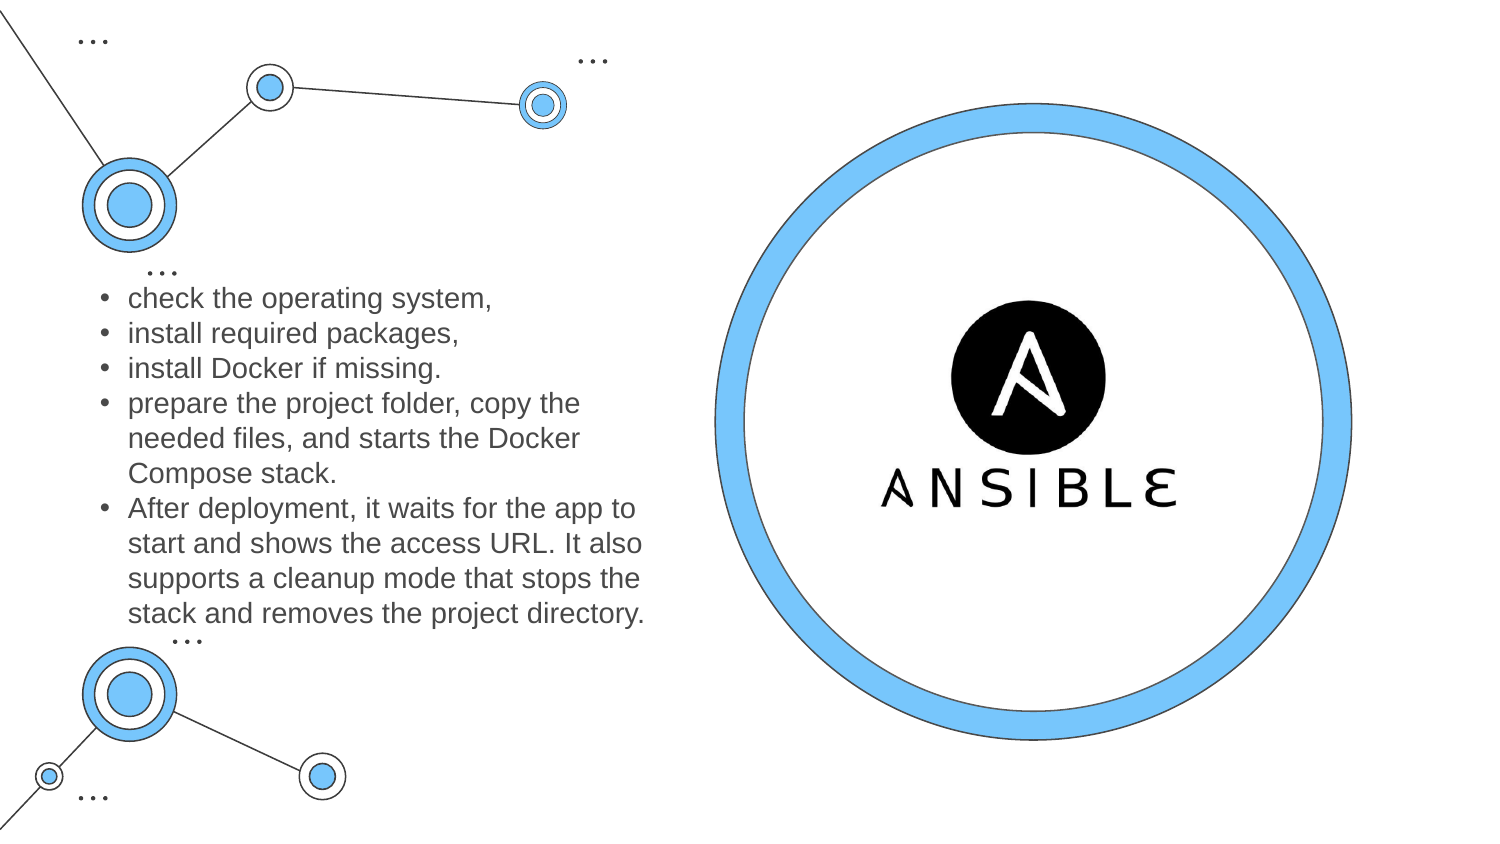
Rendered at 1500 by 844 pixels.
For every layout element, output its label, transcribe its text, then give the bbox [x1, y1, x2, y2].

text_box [714, 103, 1352, 741]
picture [793, 245, 1265, 599]
subtitle check the operating system, install required packages, install Docker if missing. prepare the project folder, copy the needed files, and starts the Docker Compose stack. After deployment, it waits for the app to start and shows the access URL. It also supports a cleanup mode that stops the stack and removes the project directory. [84, 264, 691, 633]
